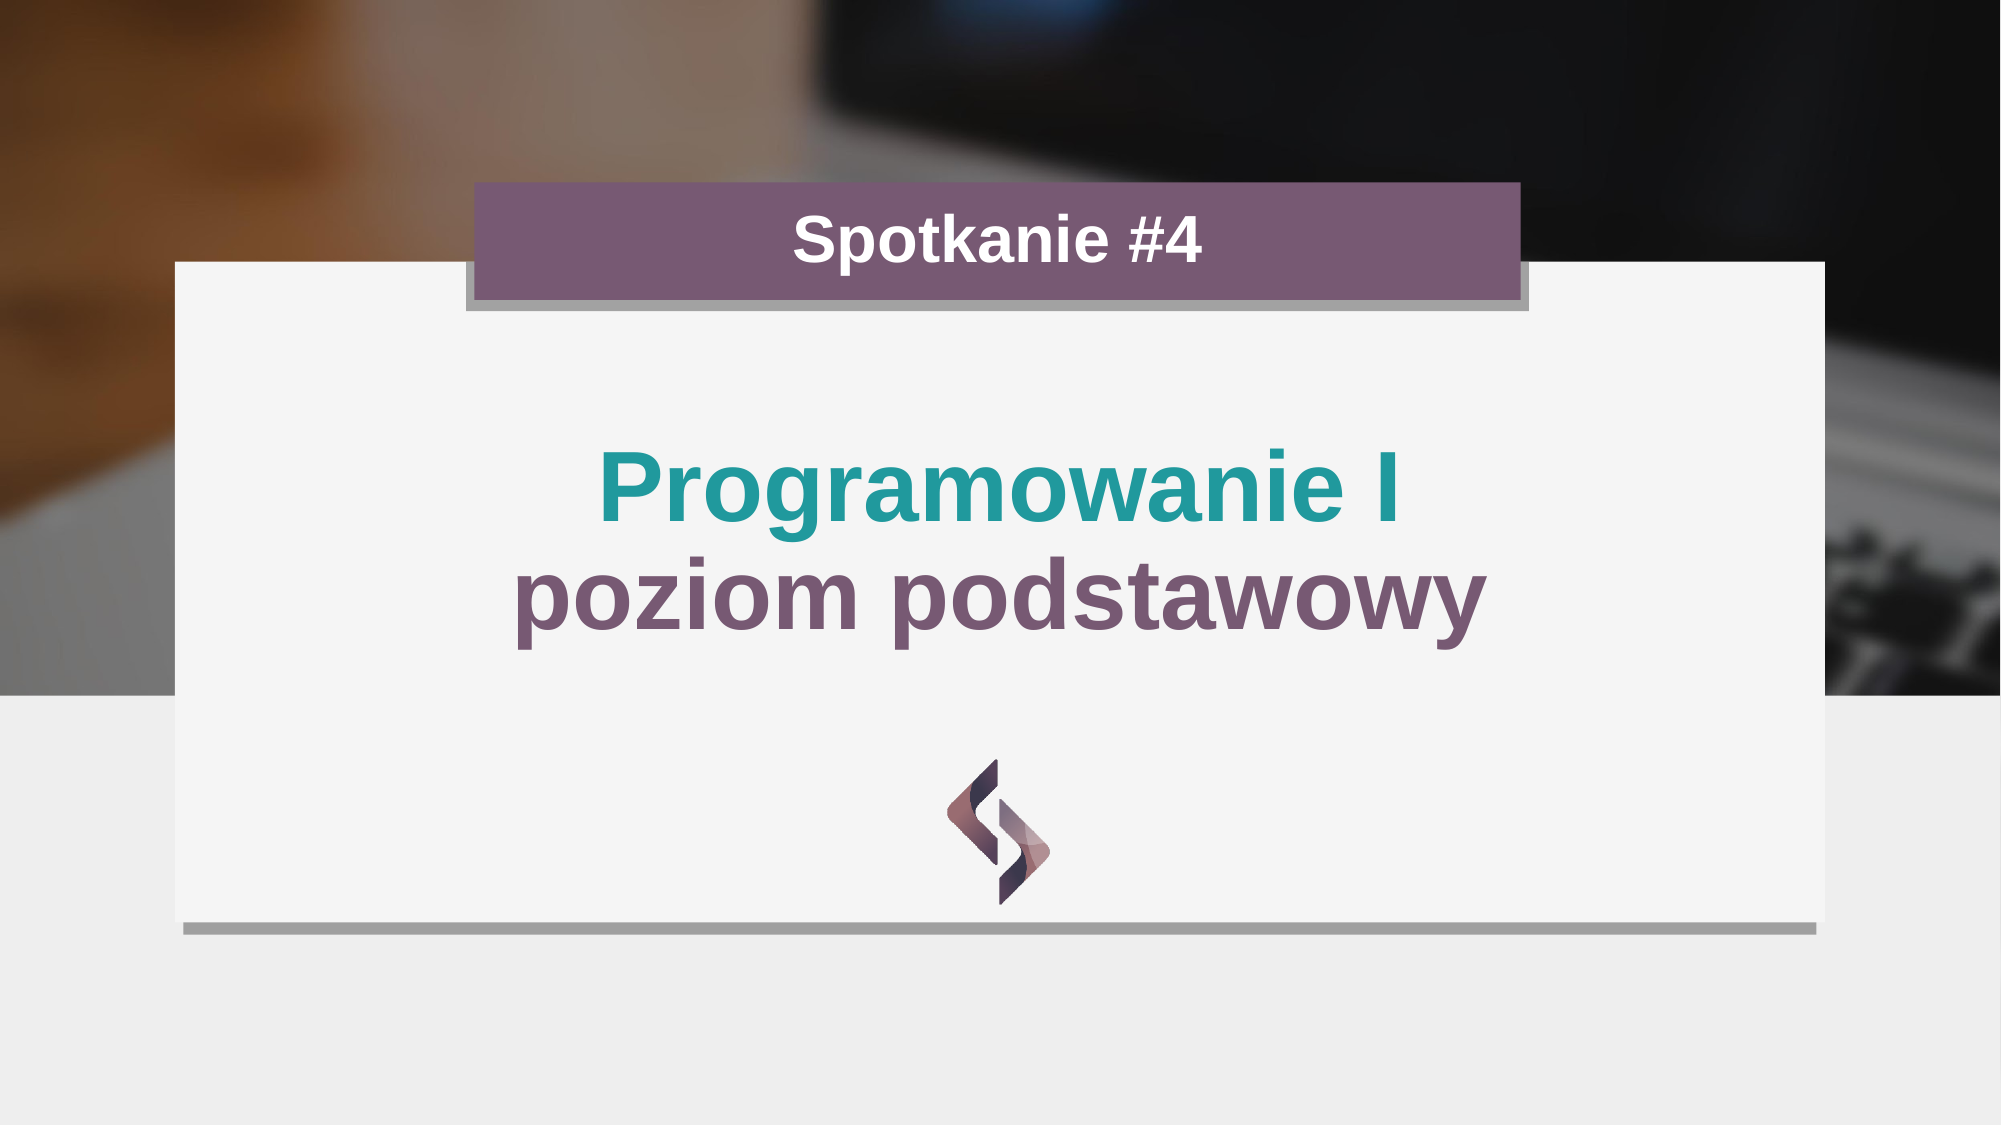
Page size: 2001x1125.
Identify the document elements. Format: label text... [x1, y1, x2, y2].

picture [900, 747, 1261, 917]
title Spotkanie #4 [474, 182, 1521, 300]
list Programowanie I poziom podstawowy [321, 344, 1678, 743]
picture [0, 0, 2001, 1125]
